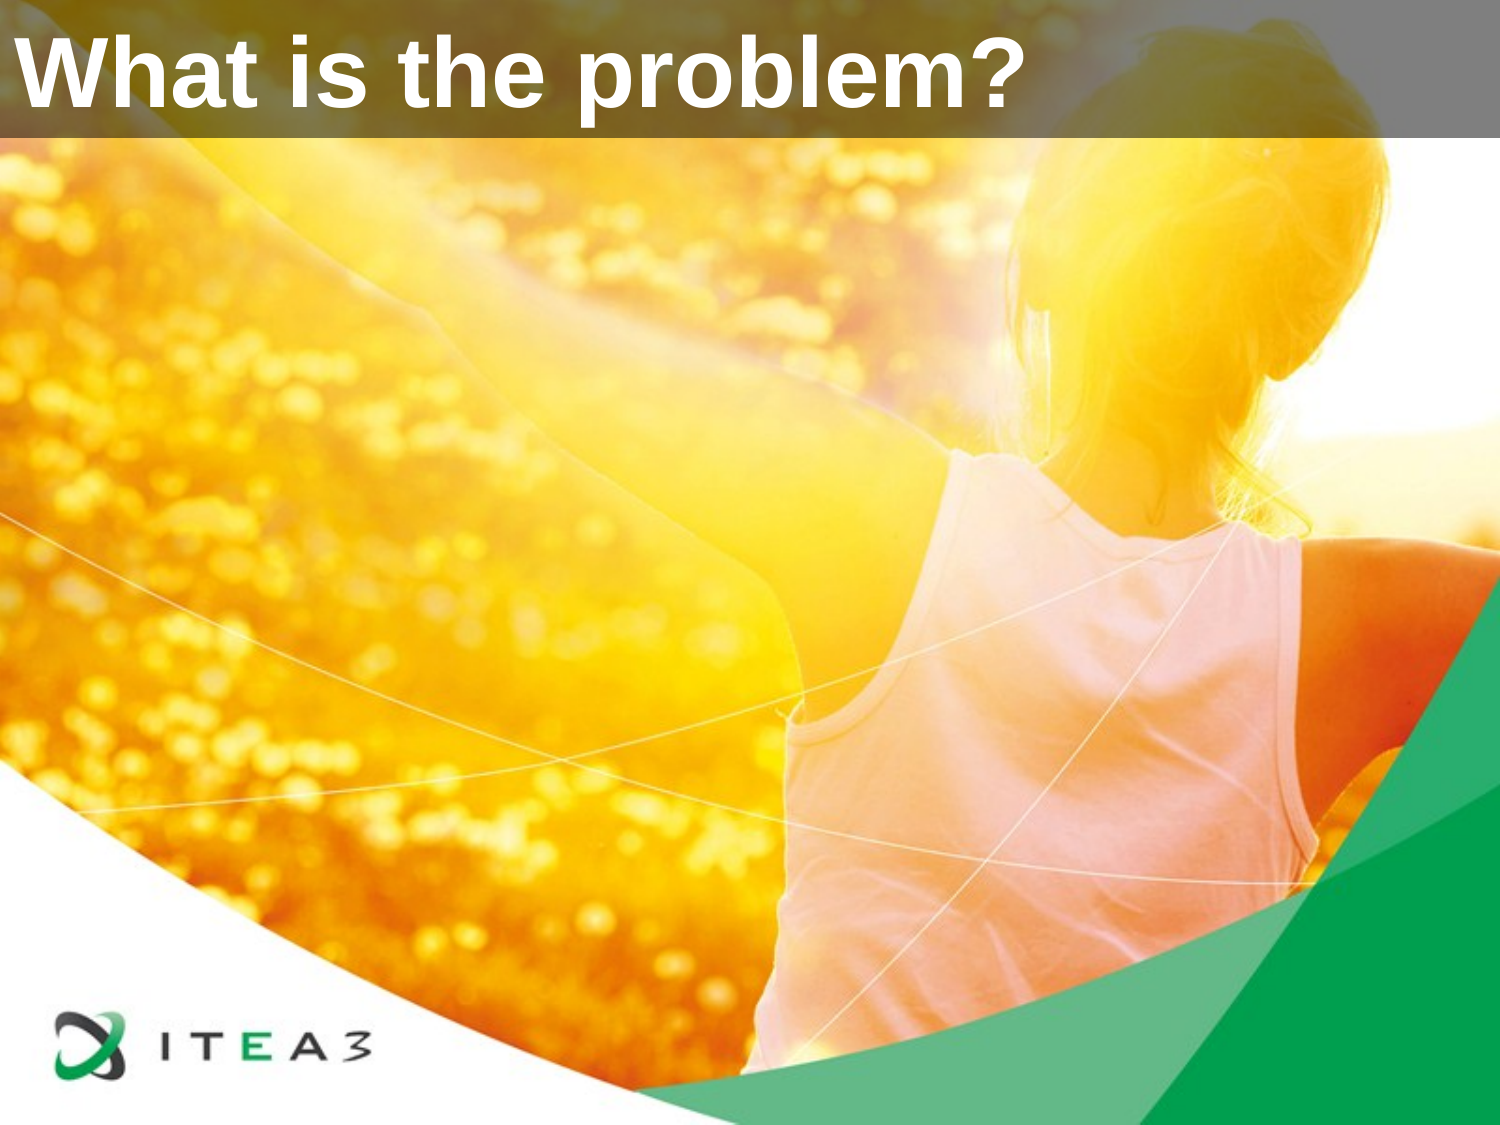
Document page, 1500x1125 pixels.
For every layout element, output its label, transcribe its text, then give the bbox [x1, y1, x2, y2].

text_box What is the problem? [0, 0, 1500, 138]
picture [0, 138, 1500, 1125]
